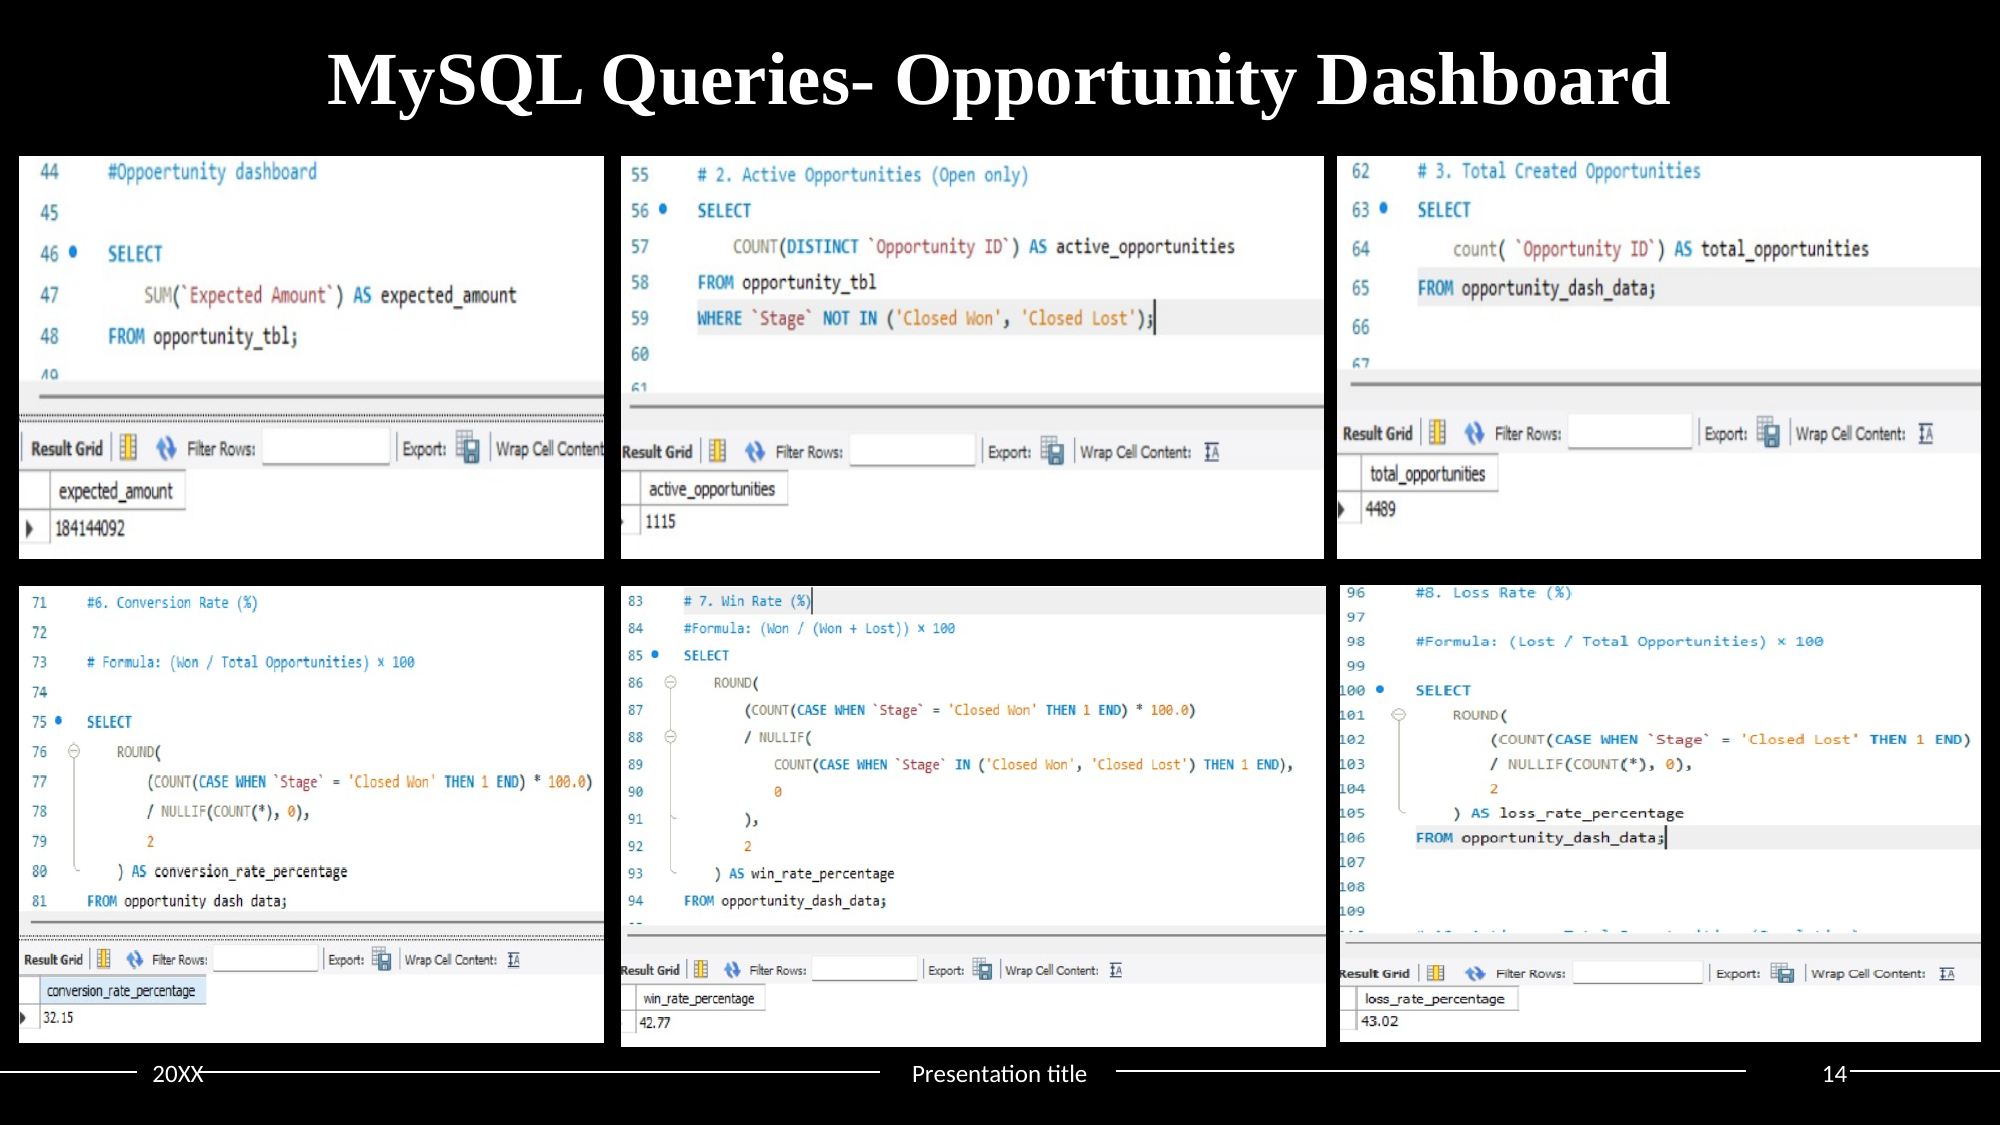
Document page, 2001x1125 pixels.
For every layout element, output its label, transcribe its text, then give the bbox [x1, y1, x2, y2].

picture [621, 156, 1324, 559]
picture [19, 156, 604, 559]
picture [19, 586, 604, 1043]
picture [621, 586, 1326, 1047]
slide_number 20XX [137, 1043, 588, 1103]
picture [1340, 585, 1981, 1042]
slide_number 14 [1412, 1042, 1863, 1103]
text_box MySQL Queries- Opportunity Dashboard [19, 22, 1981, 128]
footer Presentation title [662, 1042, 1338, 1103]
picture [1337, 156, 1981, 559]
